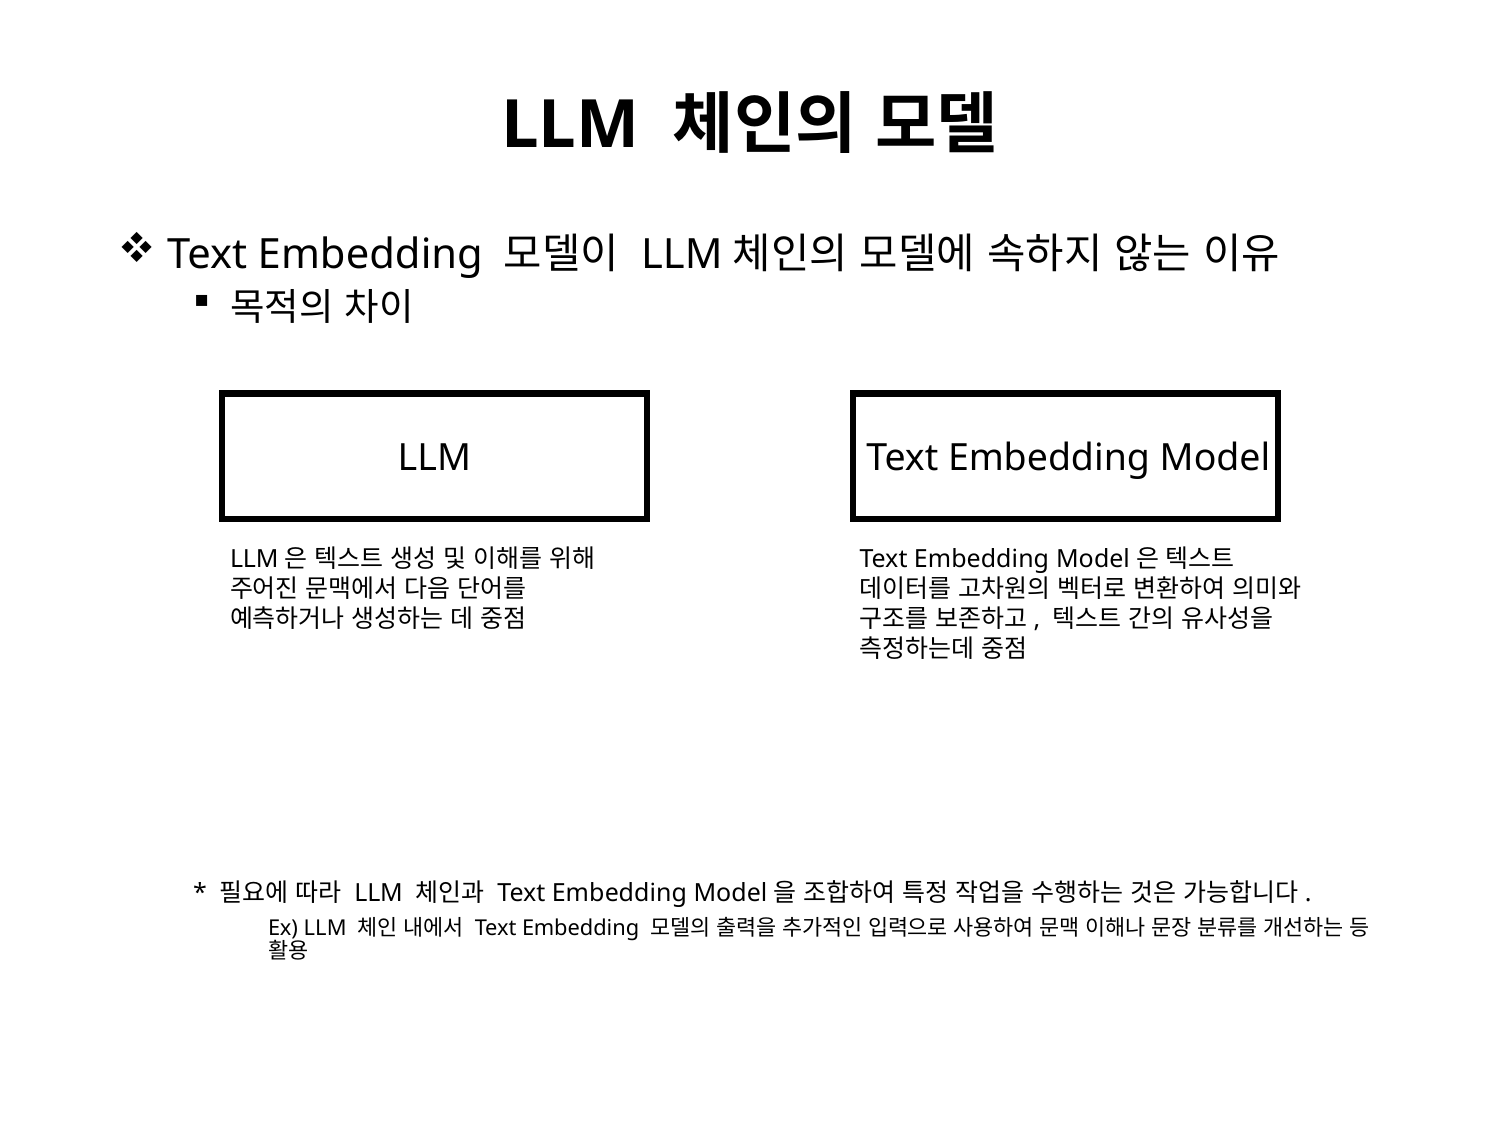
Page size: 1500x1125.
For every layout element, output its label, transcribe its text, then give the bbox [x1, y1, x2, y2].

text_box Text Embedding Model [1279, 425, 1286, 486]
text_box Text Embedding Model은 텍스트 데이터를 고차원의 벡터로 변환하여 의미와 구조를 보존하고, 텍스트 간의 유사성을 측정하는데 중점 [694, 535, 1326, 670]
text_box LLM은 텍스트 생성 및 이해를 위해 주어진 문맥에서 다음 단어를 예측하거나 생성하는 데 중점 [65, 535, 648, 640]
list Text Embedding 모델이 LLM체인의 모델에 속하지 않는 이유 목적의 차이 * 필요에 따라 LLM 체인과 Text Embedding Model을 조합하여 특정 작업을 수행하는 것은 가능합니다. Ex) LLM 체인 내에서 Text Embedding 모델의 출력을 추가적인 입력으로 사용하여 문맥 이해나 문장 분류를 개선하는 등 활용 [103, 224, 1397, 1076]
text_box [852, 393, 1279, 520]
text_box [221, 393, 648, 520]
title LLM 체인의 모델 [103, 59, 1397, 193]
